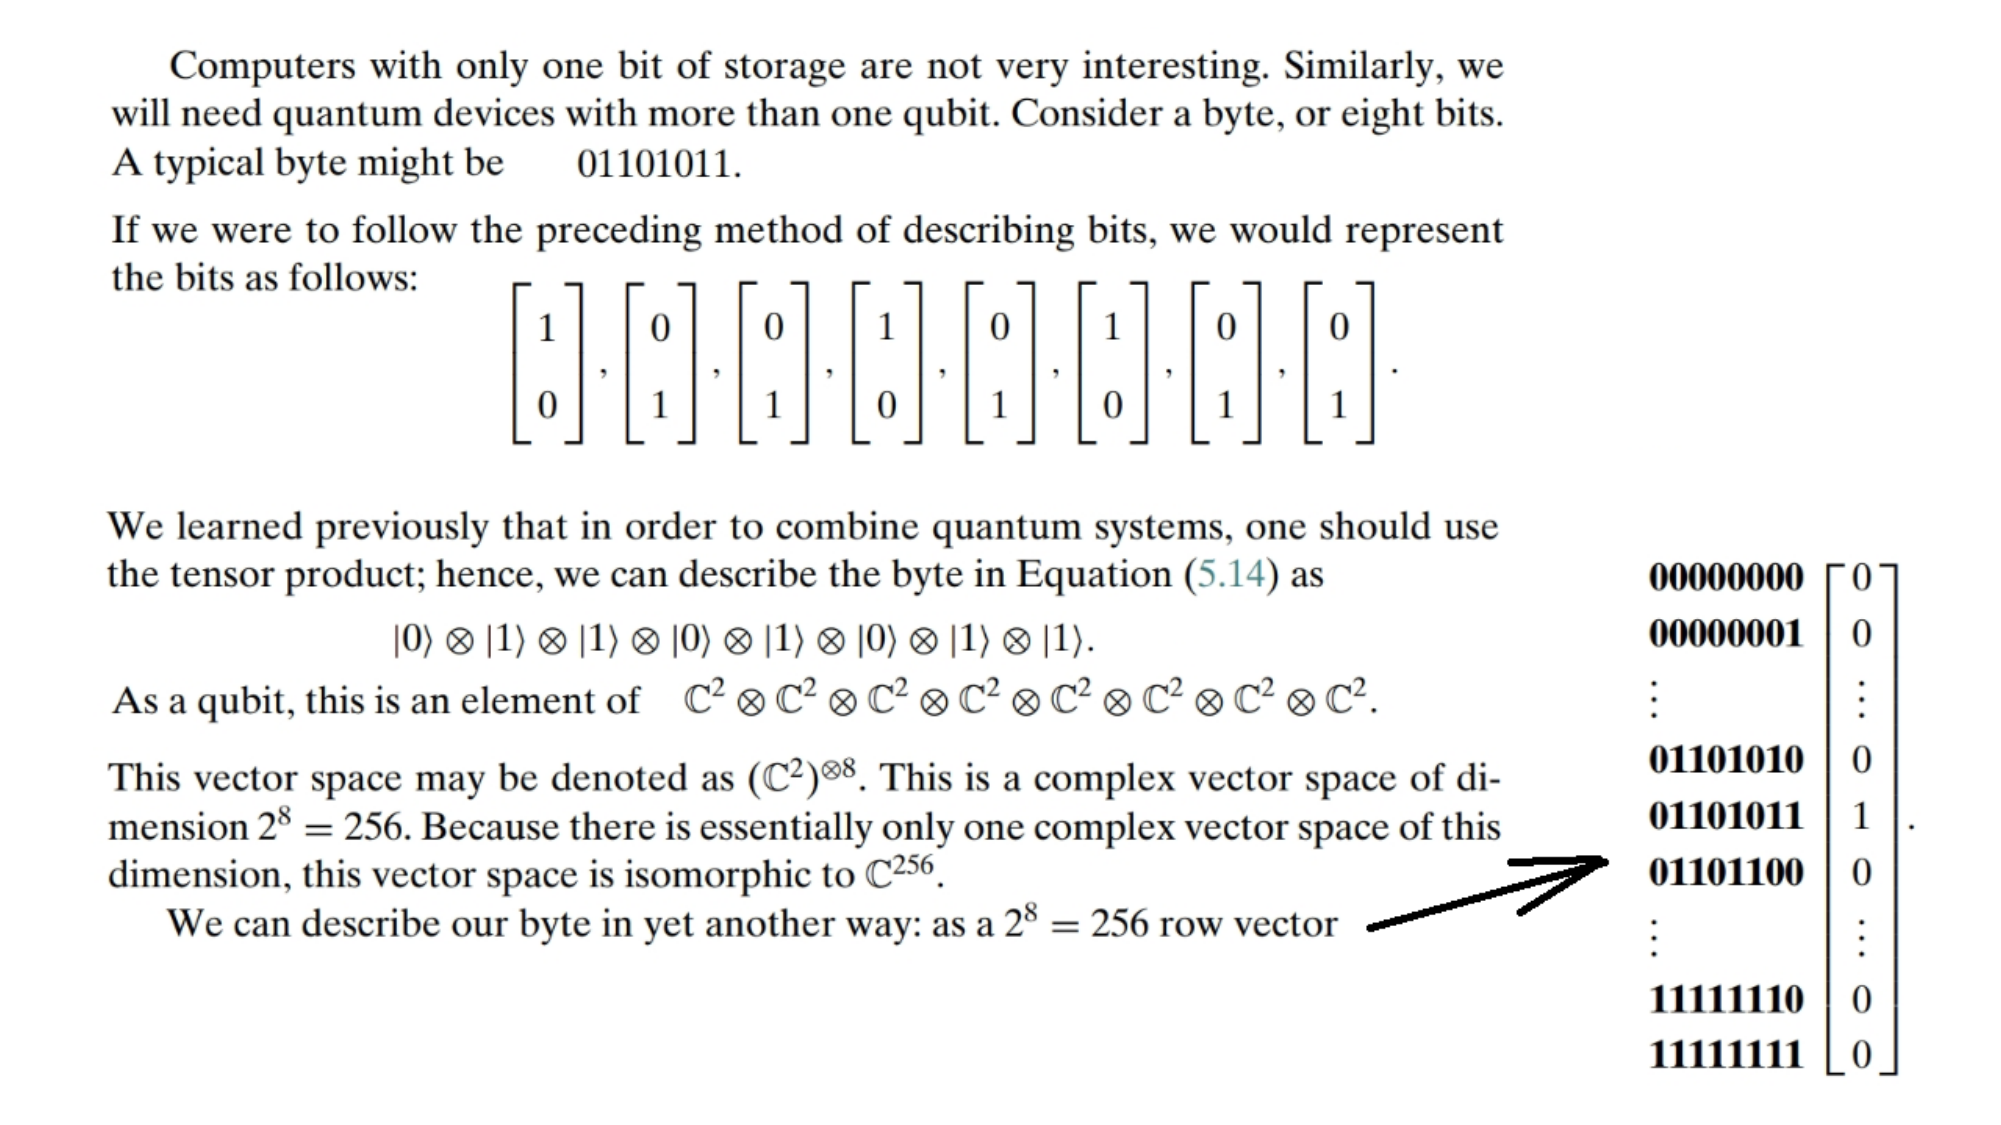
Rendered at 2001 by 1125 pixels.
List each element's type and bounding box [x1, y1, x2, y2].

picture [78, 27, 1922, 1098]
